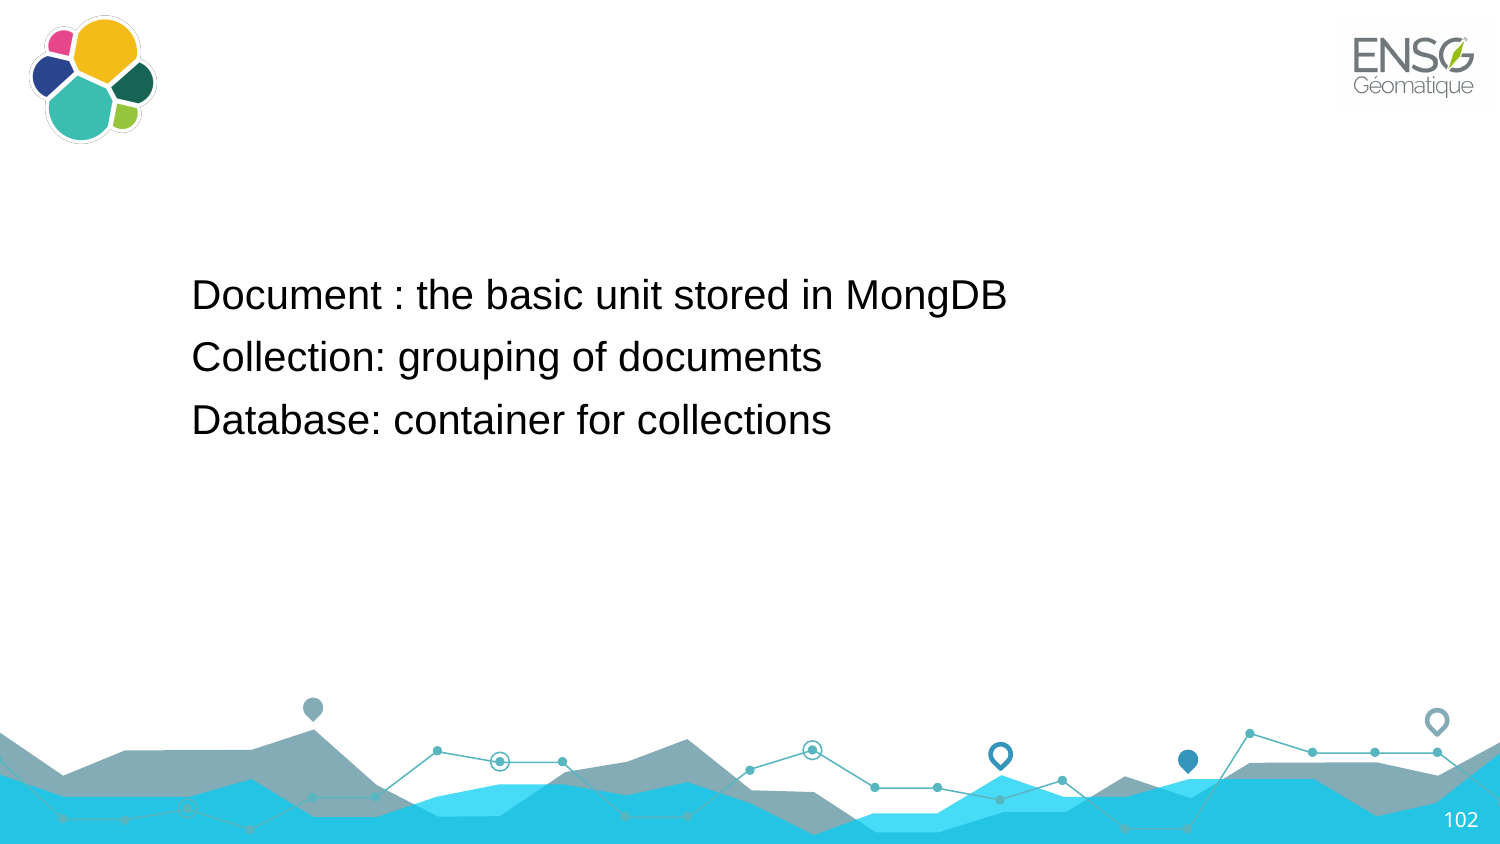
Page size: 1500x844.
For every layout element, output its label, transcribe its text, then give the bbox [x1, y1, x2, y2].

slide_number 102 [1403, 791, 1494, 844]
picture [29, 15, 157, 144]
picture [1334, 17, 1494, 110]
list Document : the basic unit stored in MongDB Collection: grouping of documents Database: container for collections [176, 252, 1325, 568]
